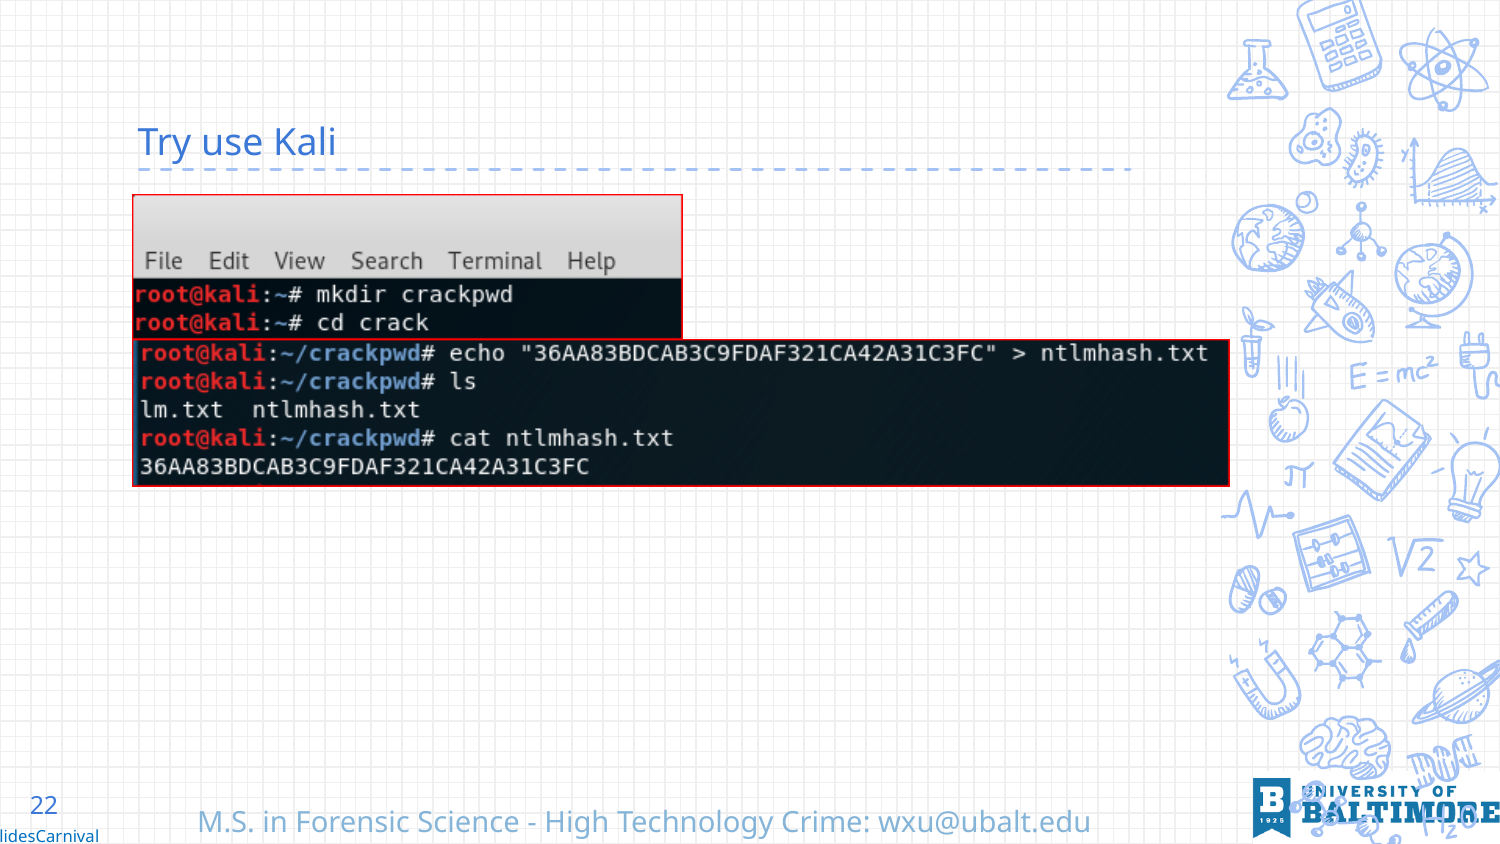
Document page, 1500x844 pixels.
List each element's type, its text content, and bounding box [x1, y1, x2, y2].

picture [1316, 786, 1321, 797]
picture [132, 194, 1230, 487]
slide_number 22 [14, 774, 105, 840]
picture [1253, 771, 1500, 844]
title Try use Kali [122, 36, 1130, 178]
picture [1365, 817, 1376, 833]
picture [1327, 813, 1336, 822]
